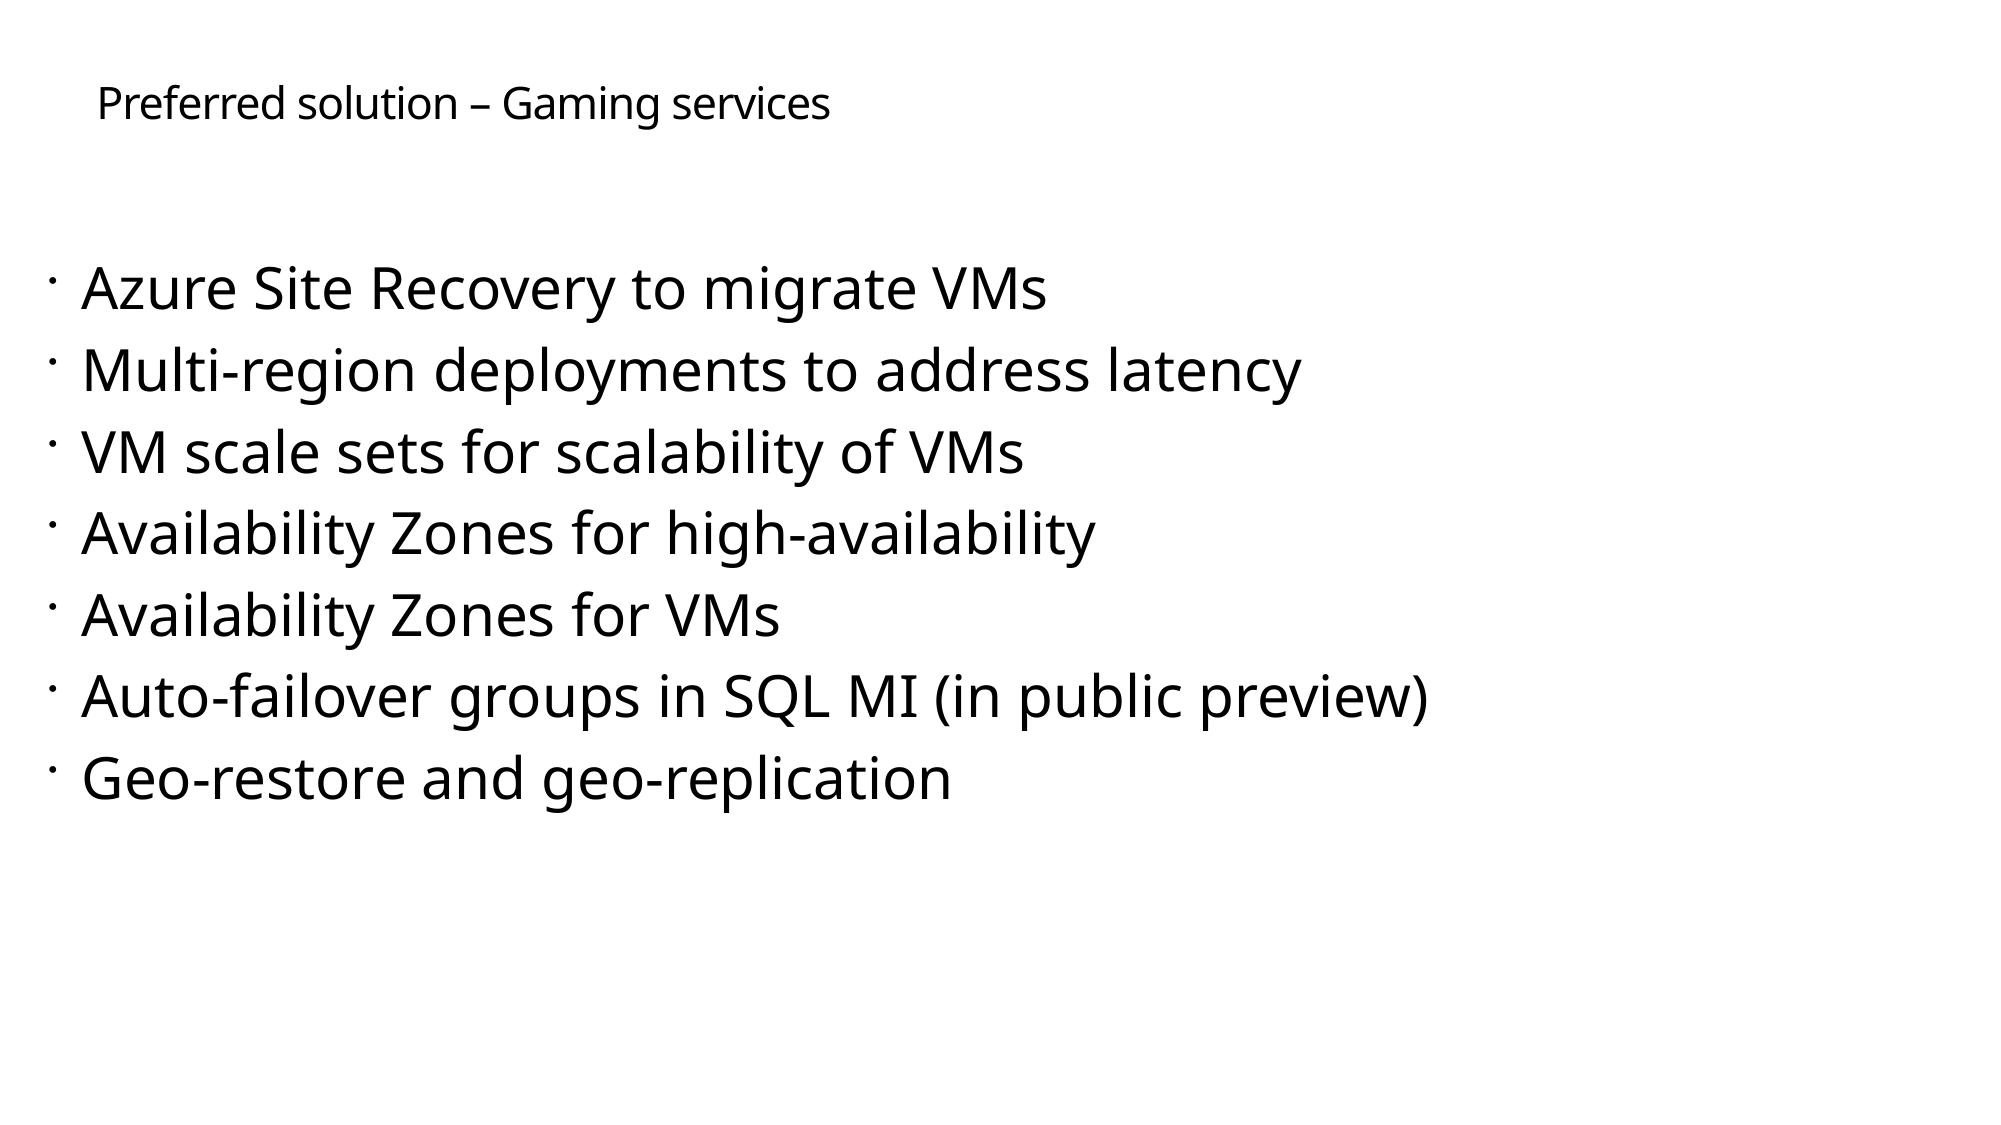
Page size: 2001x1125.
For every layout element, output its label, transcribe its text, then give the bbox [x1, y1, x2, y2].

title Preferred solution – Gaming services [96, 75, 1904, 166]
list Azure Site Recovery to migrate VMs Multi-region deployments to address latency VM scale sets for scalability of VMs Availability Zones for high-availability Availability Zones for VMs Auto-failover groups in SQL MI (in public preview) Geo-restore and geo-replication [44, 251, 1560, 1078]
